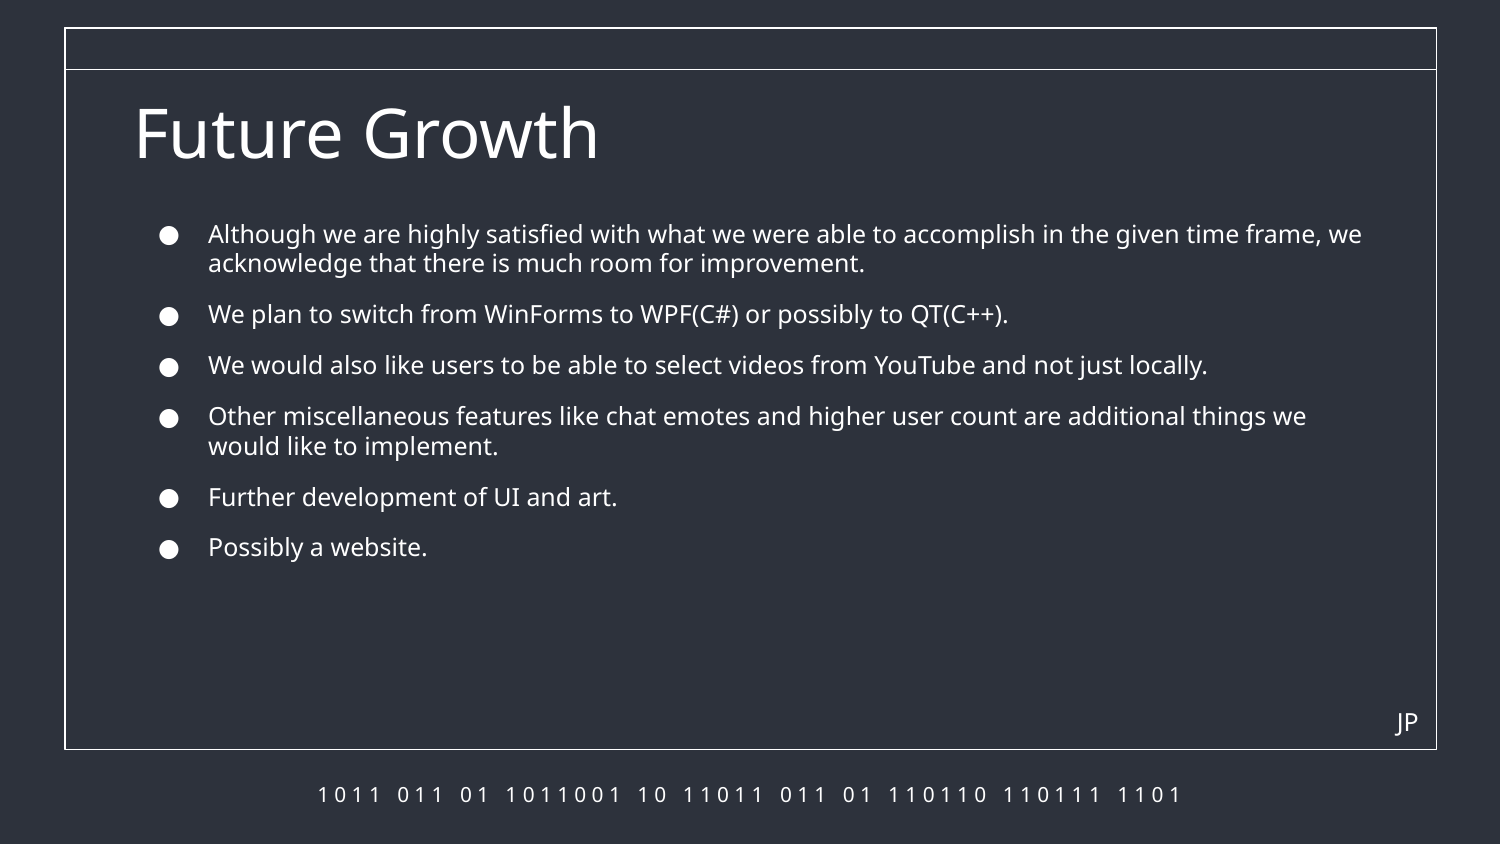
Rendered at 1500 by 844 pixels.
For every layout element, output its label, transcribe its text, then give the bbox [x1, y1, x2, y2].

title Future Growth [118, 75, 1382, 170]
list Although we are highly satisfied with what we were able to accomplish in the given time frame, we acknowledge that there is much room for improvement. We plan to switch from WinForms to WPF(C#) or possibly to QT(C++). We would also like users to be able to select videos from YouTube and not just locally. Other miscellaneous features like chat emotes and higher user count are additional things we would like to implement. Further development of UI and art. Possibly a website. [118, 203, 1382, 266]
text_box JP [1381, 691, 1500, 752]
